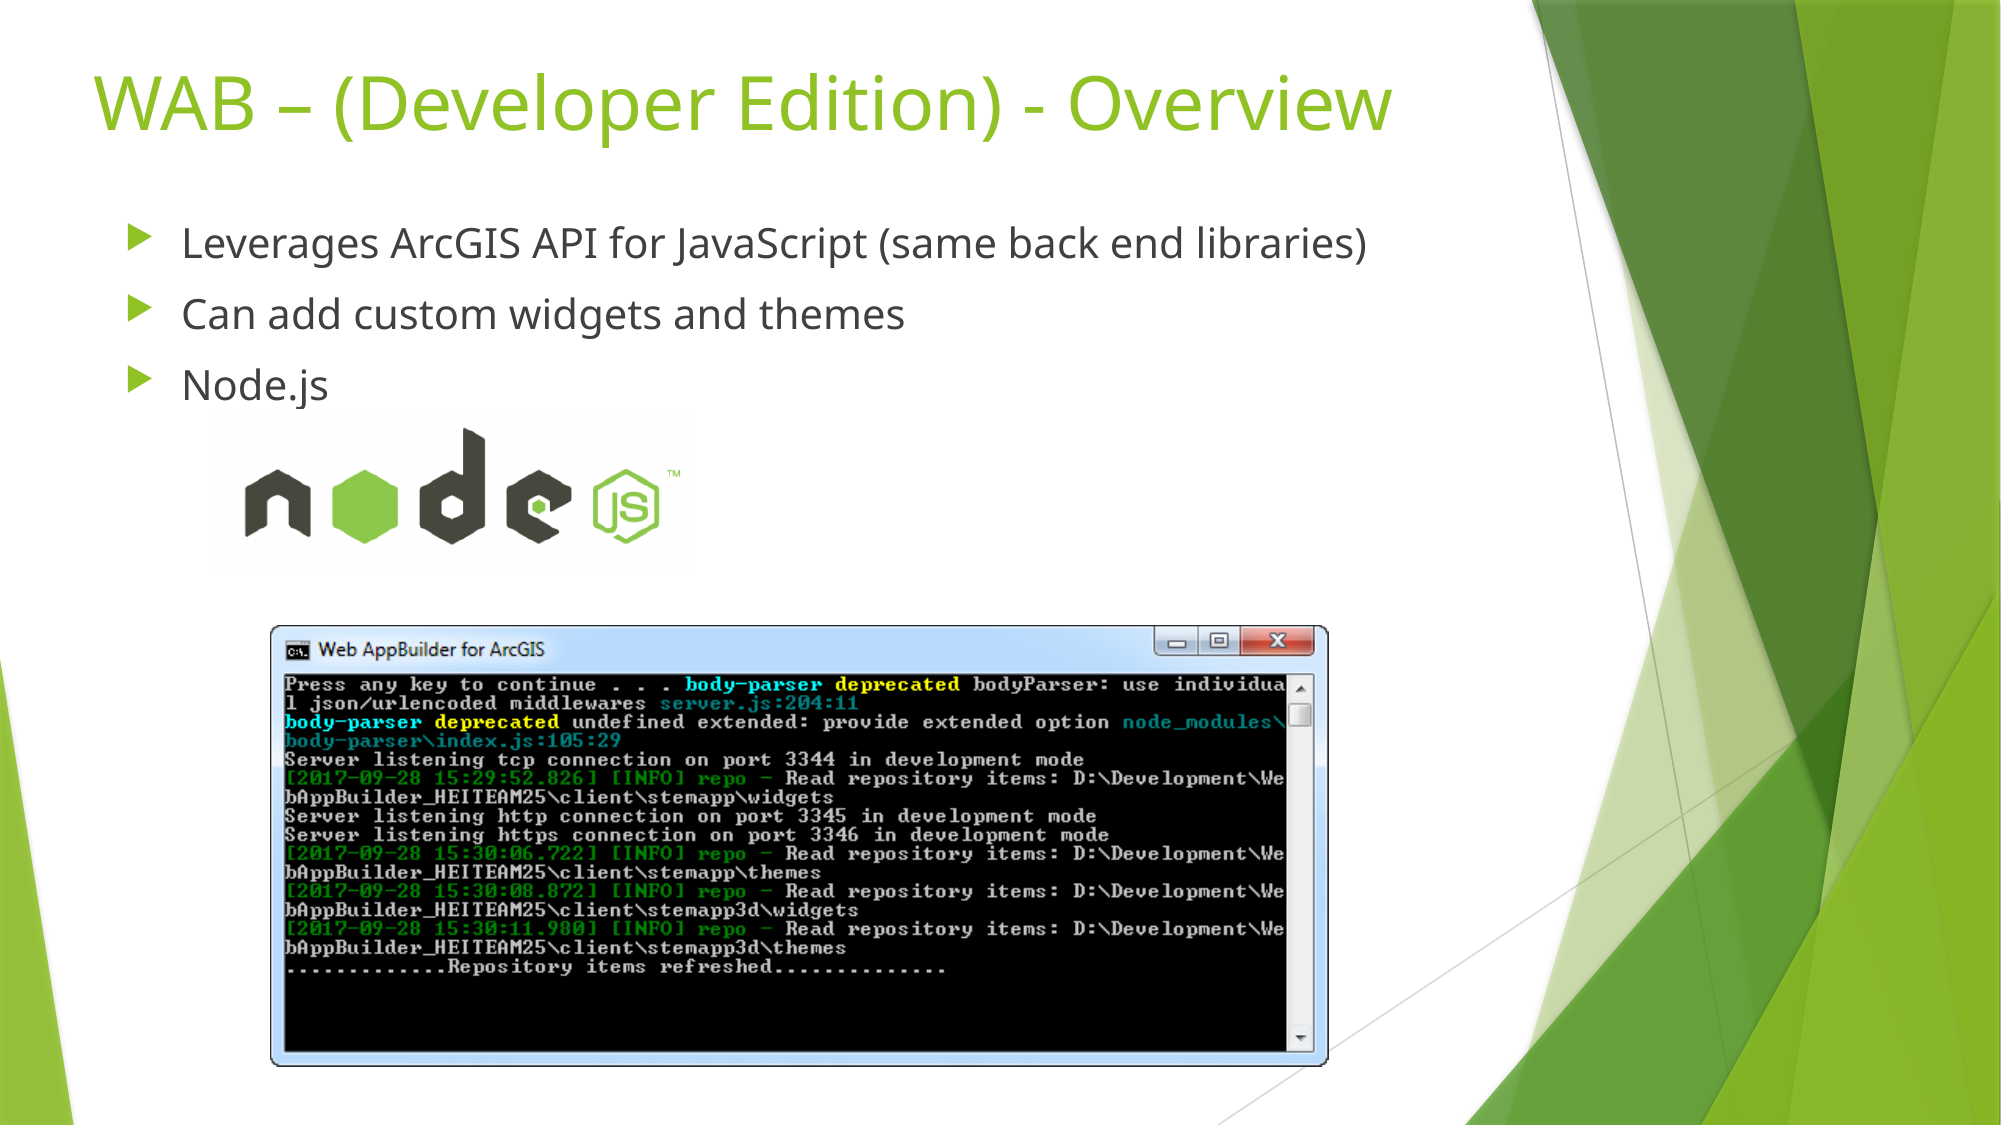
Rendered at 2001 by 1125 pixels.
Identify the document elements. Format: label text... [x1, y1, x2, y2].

picture [215, 408, 692, 573]
title WAB – (Developer Edition) - Overview [79, 47, 1521, 196]
list Leverages ArcGIS API for JavaScript (same back end libraries) Can add custom widgets and themes Node.js [109, 209, 1521, 462]
picture [270, 624, 1329, 1067]
